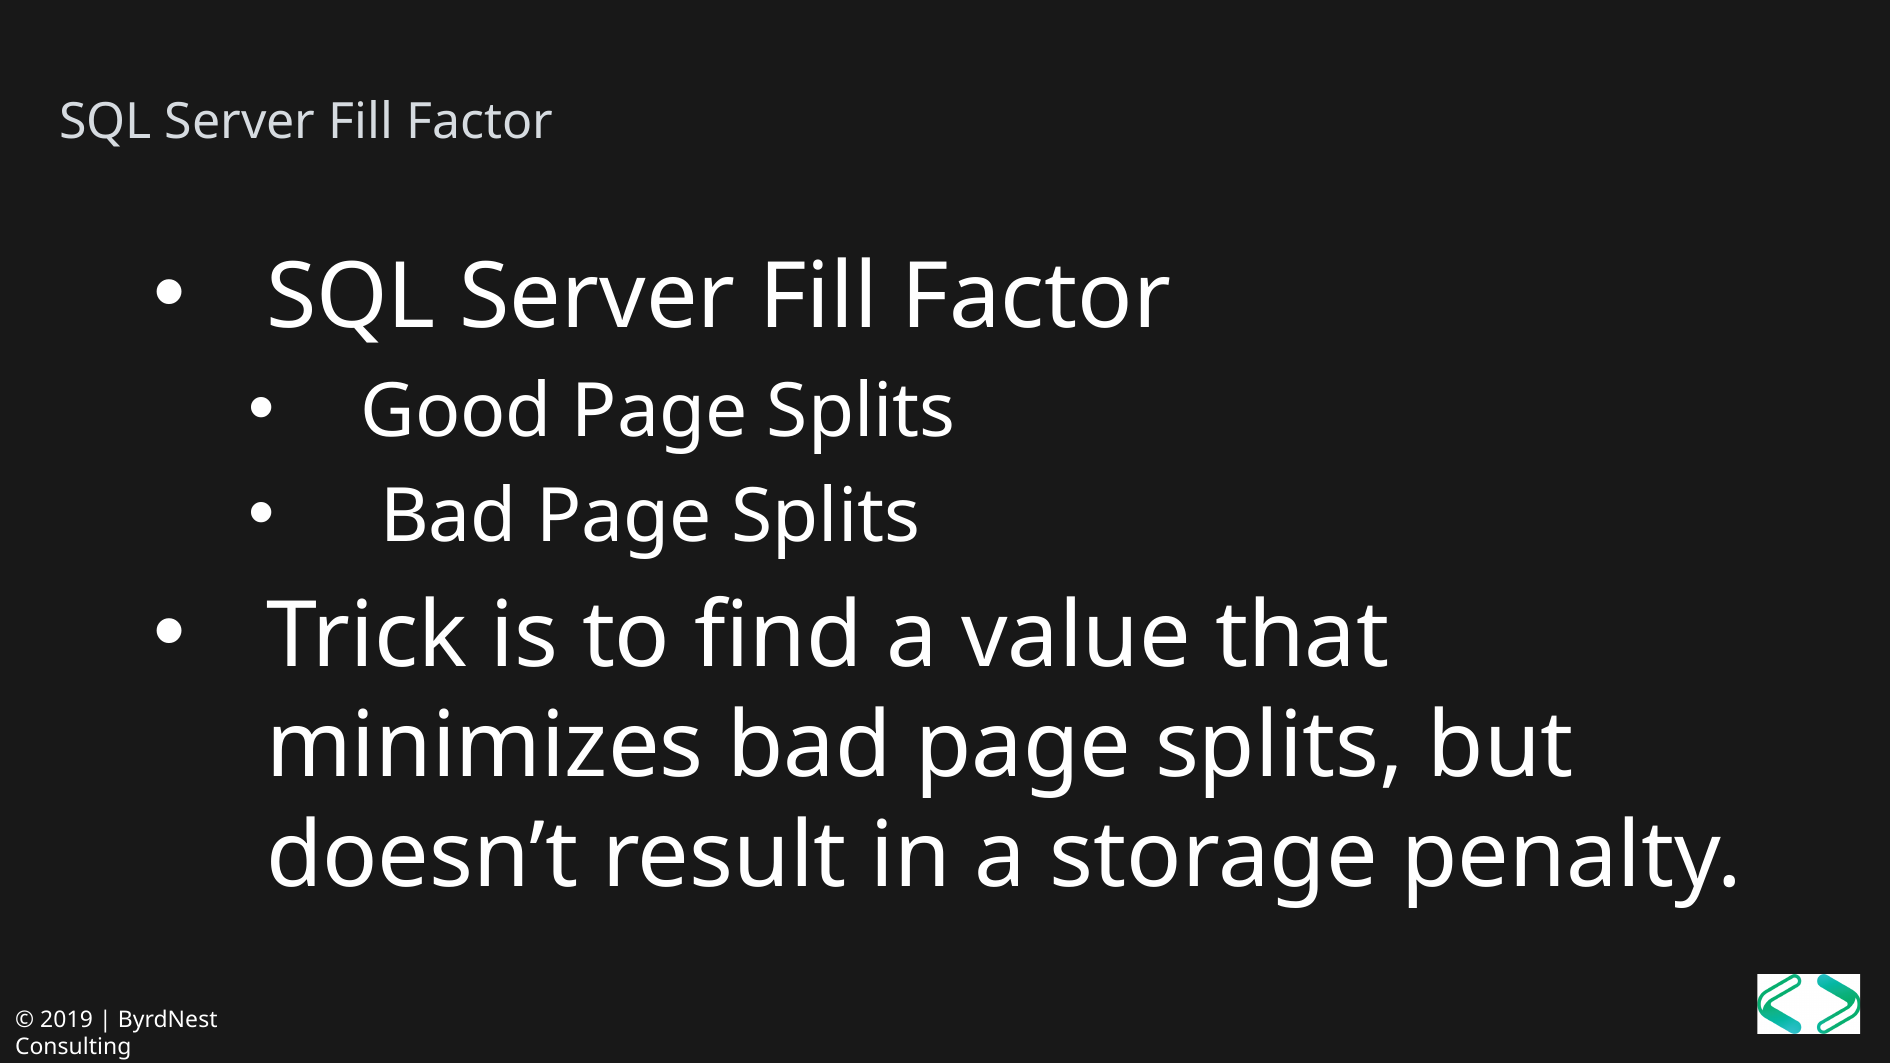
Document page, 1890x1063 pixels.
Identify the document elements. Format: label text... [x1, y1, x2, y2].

title SQL Server Fill Factor [59, 59, 1831, 178]
text_box © 2019 | ByrdNest Consulting [0, 1001, 337, 1062]
list SQL Server Fill Factor Good Page Splits Bad Page Splits Trick is to find a value that minimizes bad page splits, but doesn’t result in a storage penalty. [59, 236, 1831, 1004]
